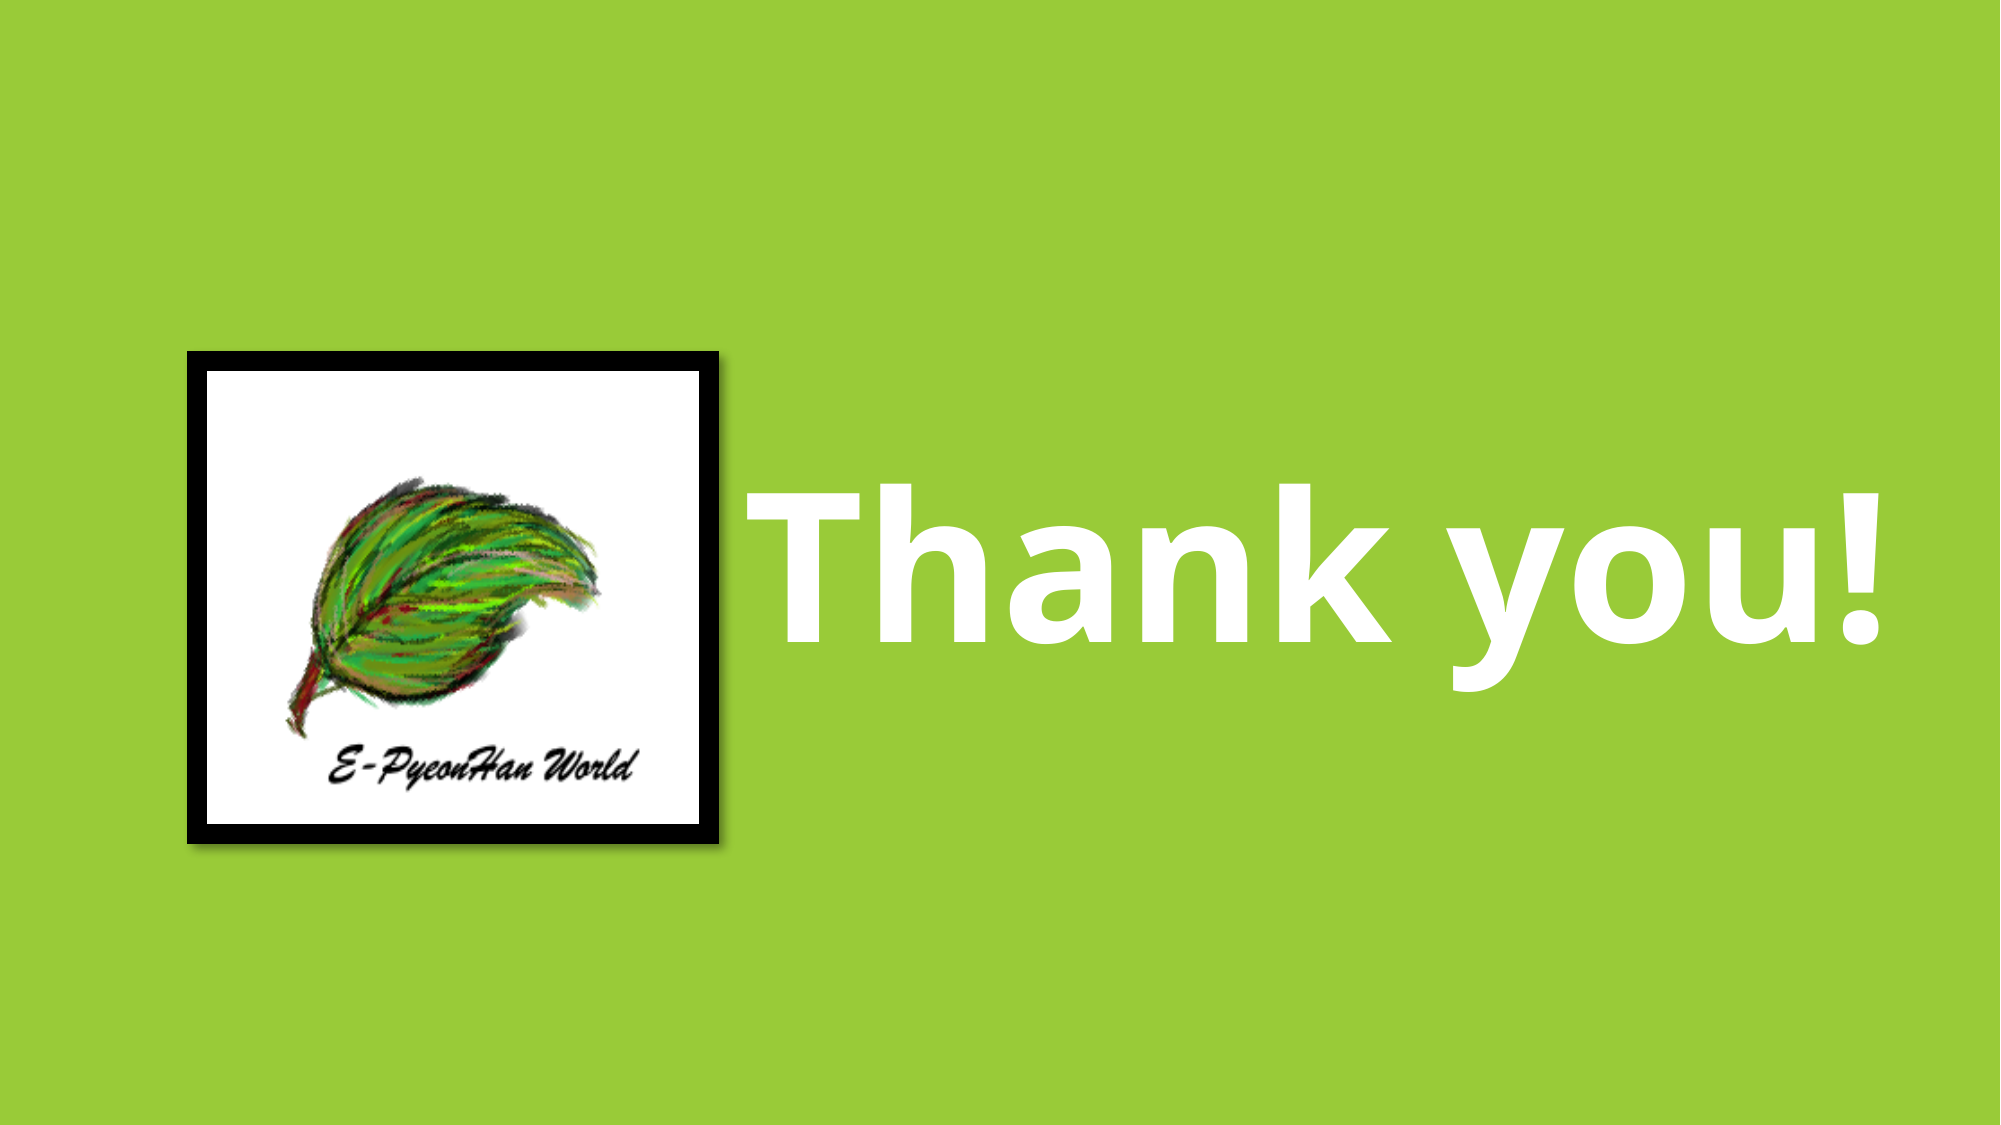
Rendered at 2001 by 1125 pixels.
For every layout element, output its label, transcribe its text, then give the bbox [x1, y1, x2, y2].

title Thank you! [702, 437, 1990, 688]
picture [207, 351, 699, 844]
